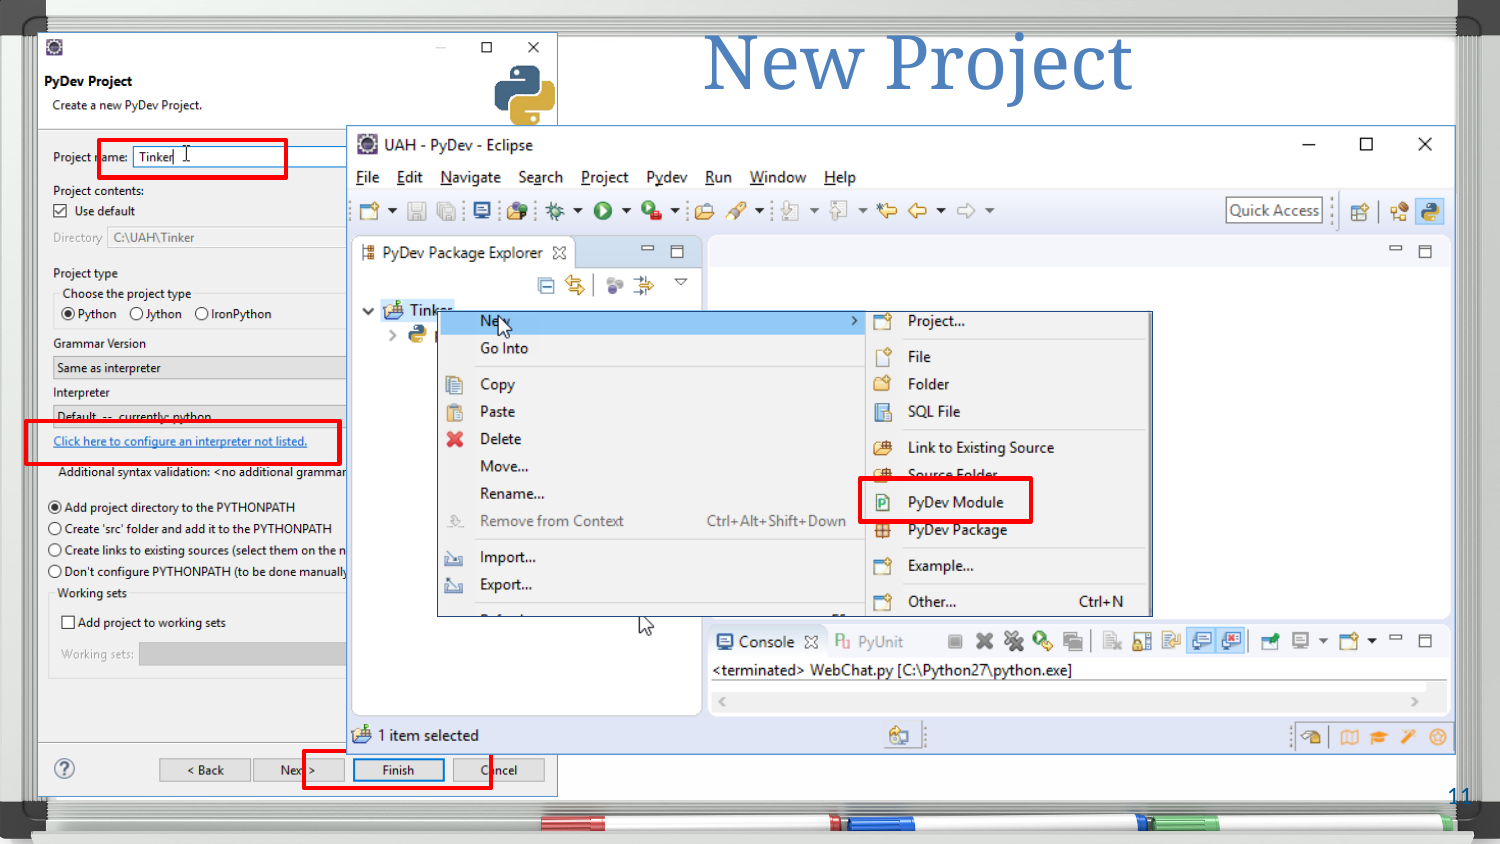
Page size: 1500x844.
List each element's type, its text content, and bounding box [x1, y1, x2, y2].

title New Project [350, 9, 1488, 110]
slide_number 11 [1387, 771, 1488, 817]
text_box [24, 419, 32, 466]
picture [0, 0, 1500, 844]
